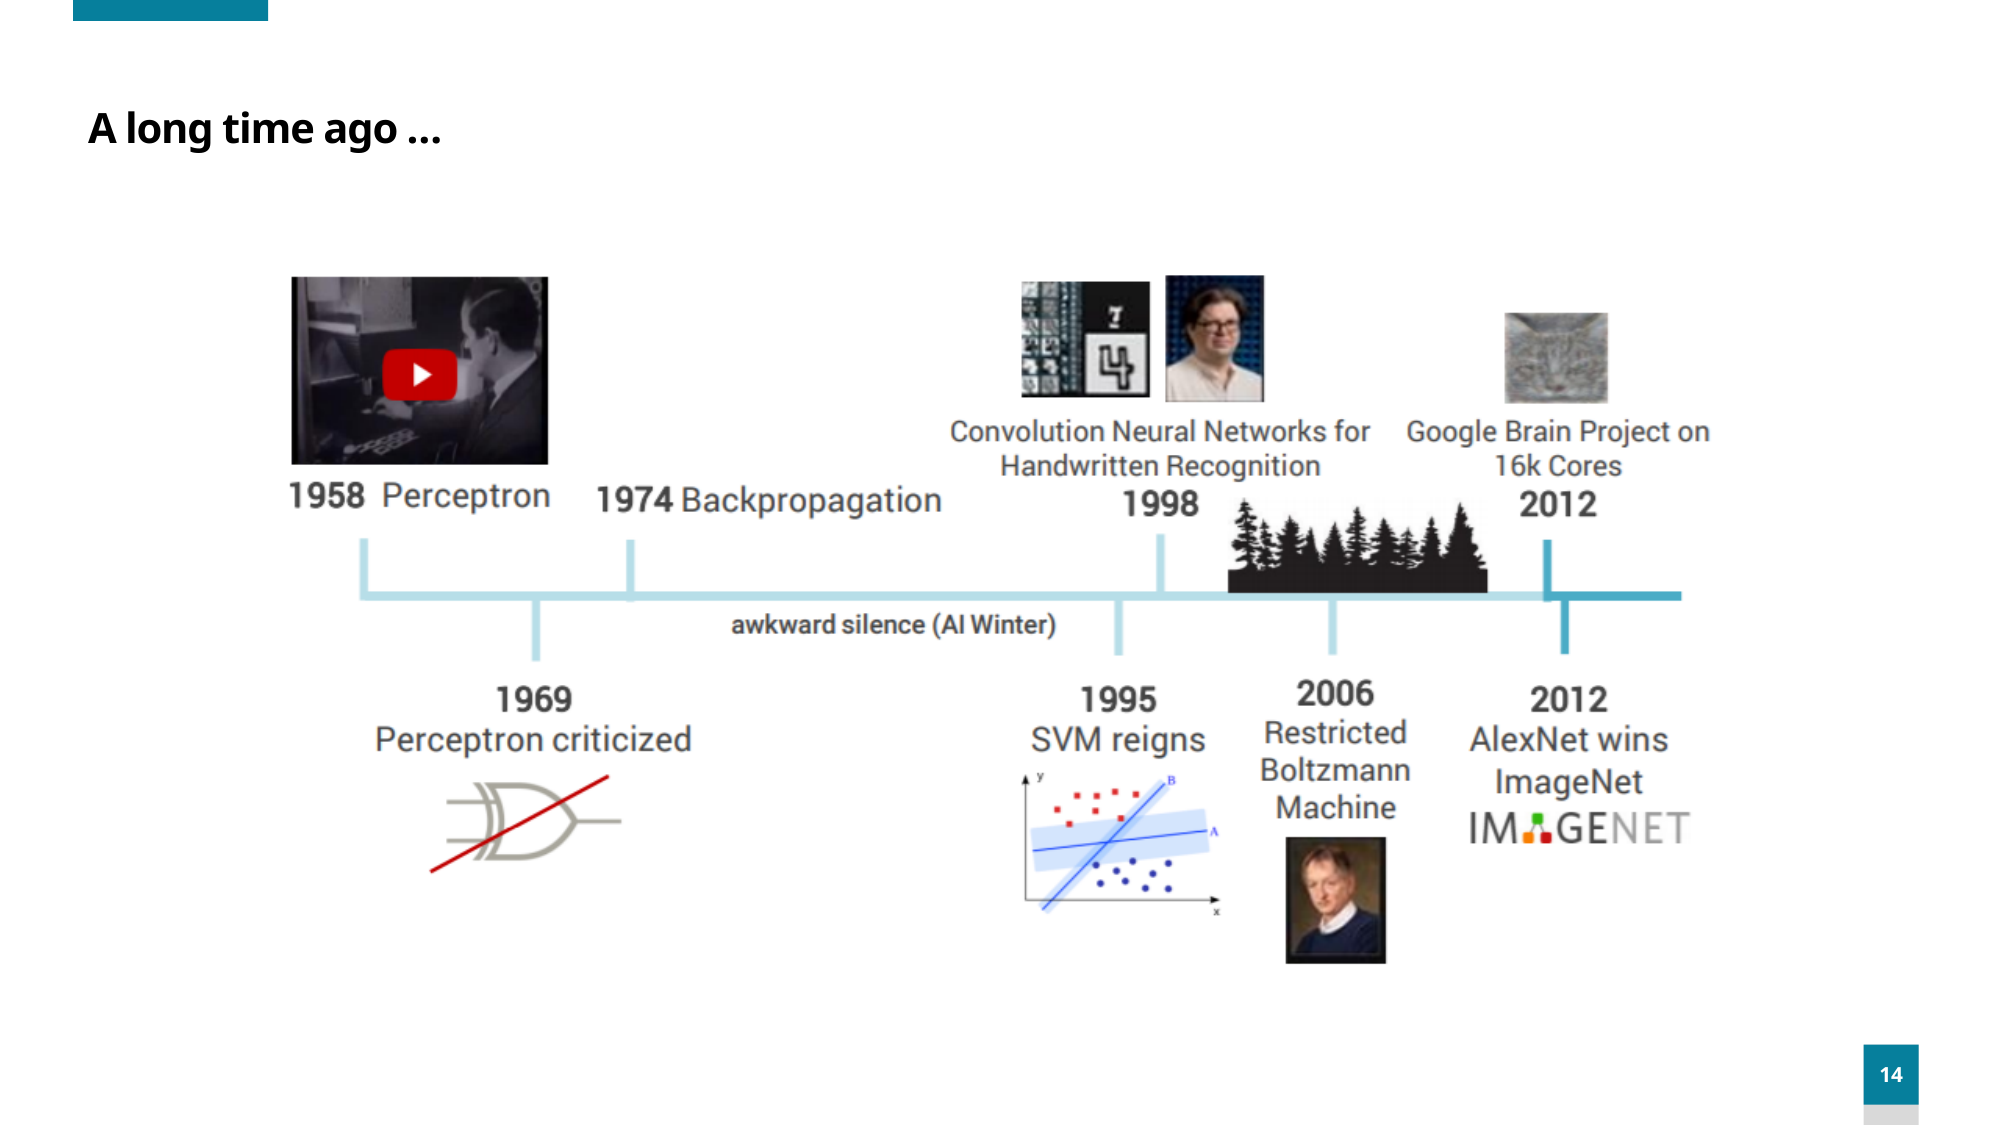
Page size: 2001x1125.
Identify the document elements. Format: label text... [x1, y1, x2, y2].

picture [270, 249, 1730, 986]
title A long time ago … [73, 100, 1907, 161]
